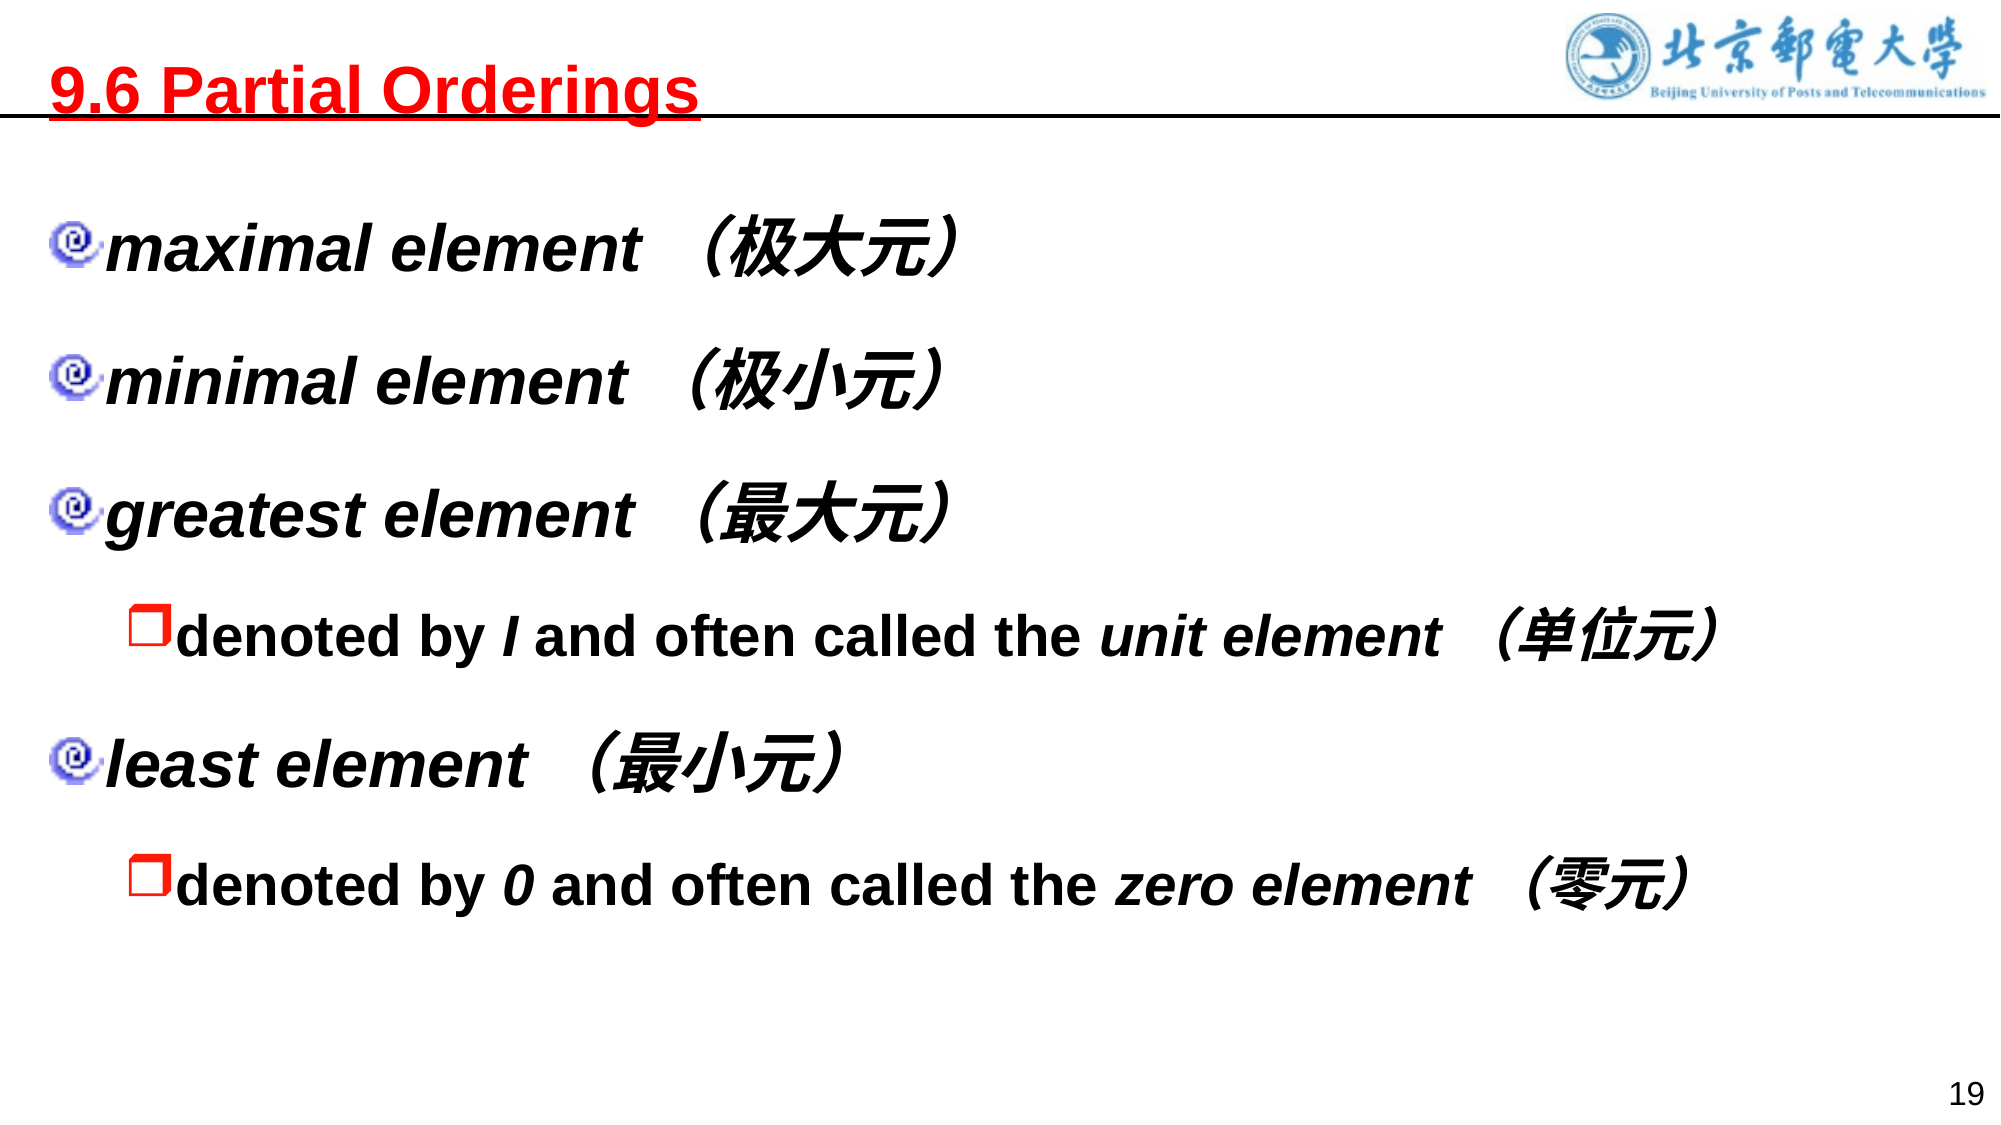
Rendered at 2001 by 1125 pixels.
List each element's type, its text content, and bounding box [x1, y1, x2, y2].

text_box 9.6 Partial Orderings [34, 0, 1849, 135]
picture [49, 221, 104, 268]
picture [49, 354, 104, 401]
picture [49, 737, 104, 785]
picture [49, 487, 104, 535]
picture [1849, 13, 1988, 101]
text_box maximal element（极大元） minimal element（极小元） greatest element（最大元） denoted by I and often called the unit element（单位元） least element（最小元） denoted by 0 and often called the zero element（零元） [34, 156, 1913, 900]
